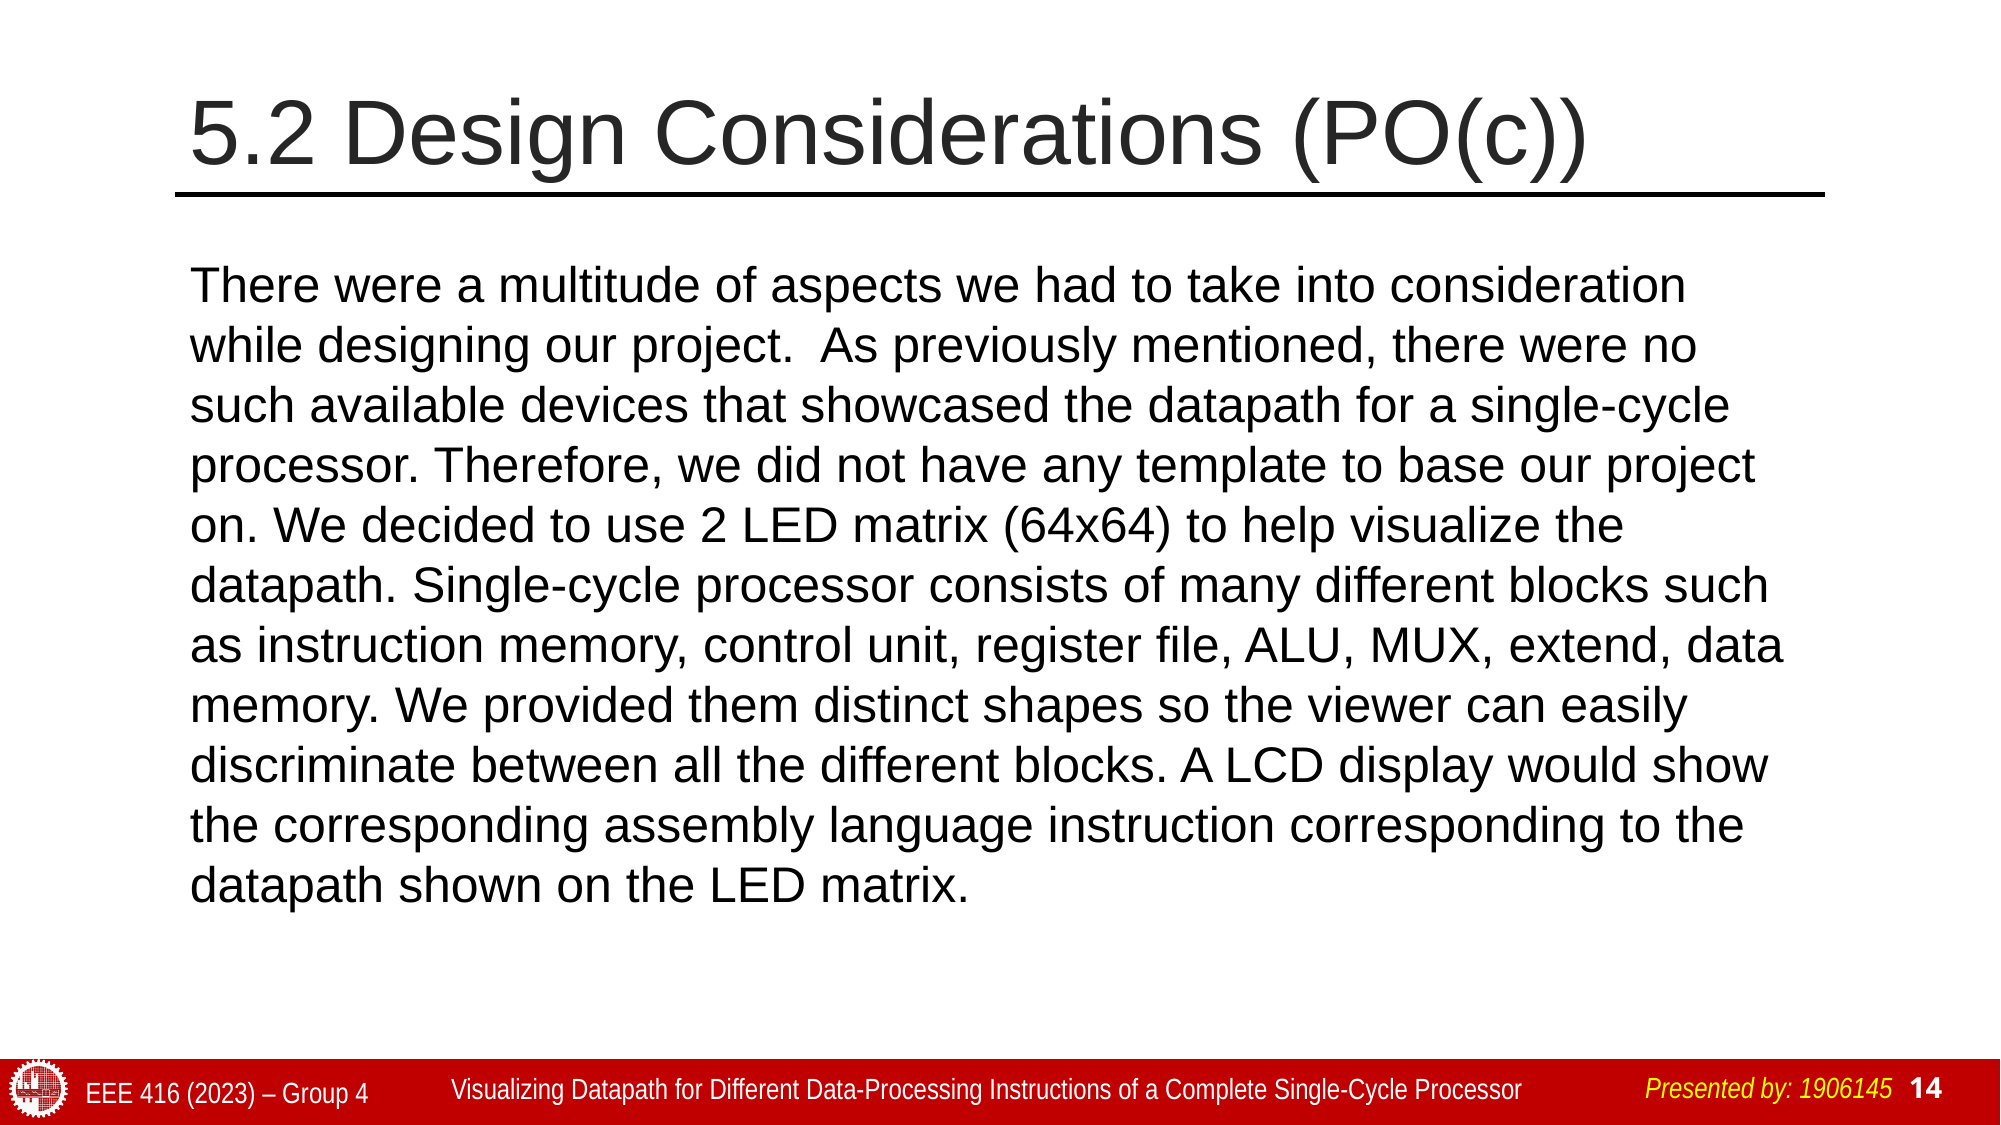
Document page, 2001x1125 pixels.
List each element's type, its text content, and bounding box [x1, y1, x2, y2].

slide_number 14 [1871, 1066, 1958, 1118]
slide_number EEE 416 (2023) – Group 4 [70, 1066, 395, 1125]
footer Visualizing Datapath for Different Data-Processing Instructions of a Complete Single-Cycle Processor [436, 1063, 1564, 1125]
picture [8, 1059, 71, 1118]
text_box Presented by: 1906145 [1630, 1061, 1908, 1112]
title 5.2 Design Considerations (PO(c)) [174, 75, 1825, 192]
list There were a multitude of aspects we had to take into consideration while designing our project. As previously mentioned, there were no such available devices that showcased the datapath for a single-cycle processor. Therefore, we did not have any template to base our project on. We decided to use 2 LED matrix (64x64) to help visualize the datapath. Single-cycle processor consists of many different blocks such as instruction memory, control unit, register file, ALU, MUX, extend, data memory. We provided them distinct shapes so the viewer can easily discriminate between all the different blocks. A LCD display would show the corresponding assembly language instruction corresponding to the datapath shown on the LED matrix. [174, 245, 1825, 990]
